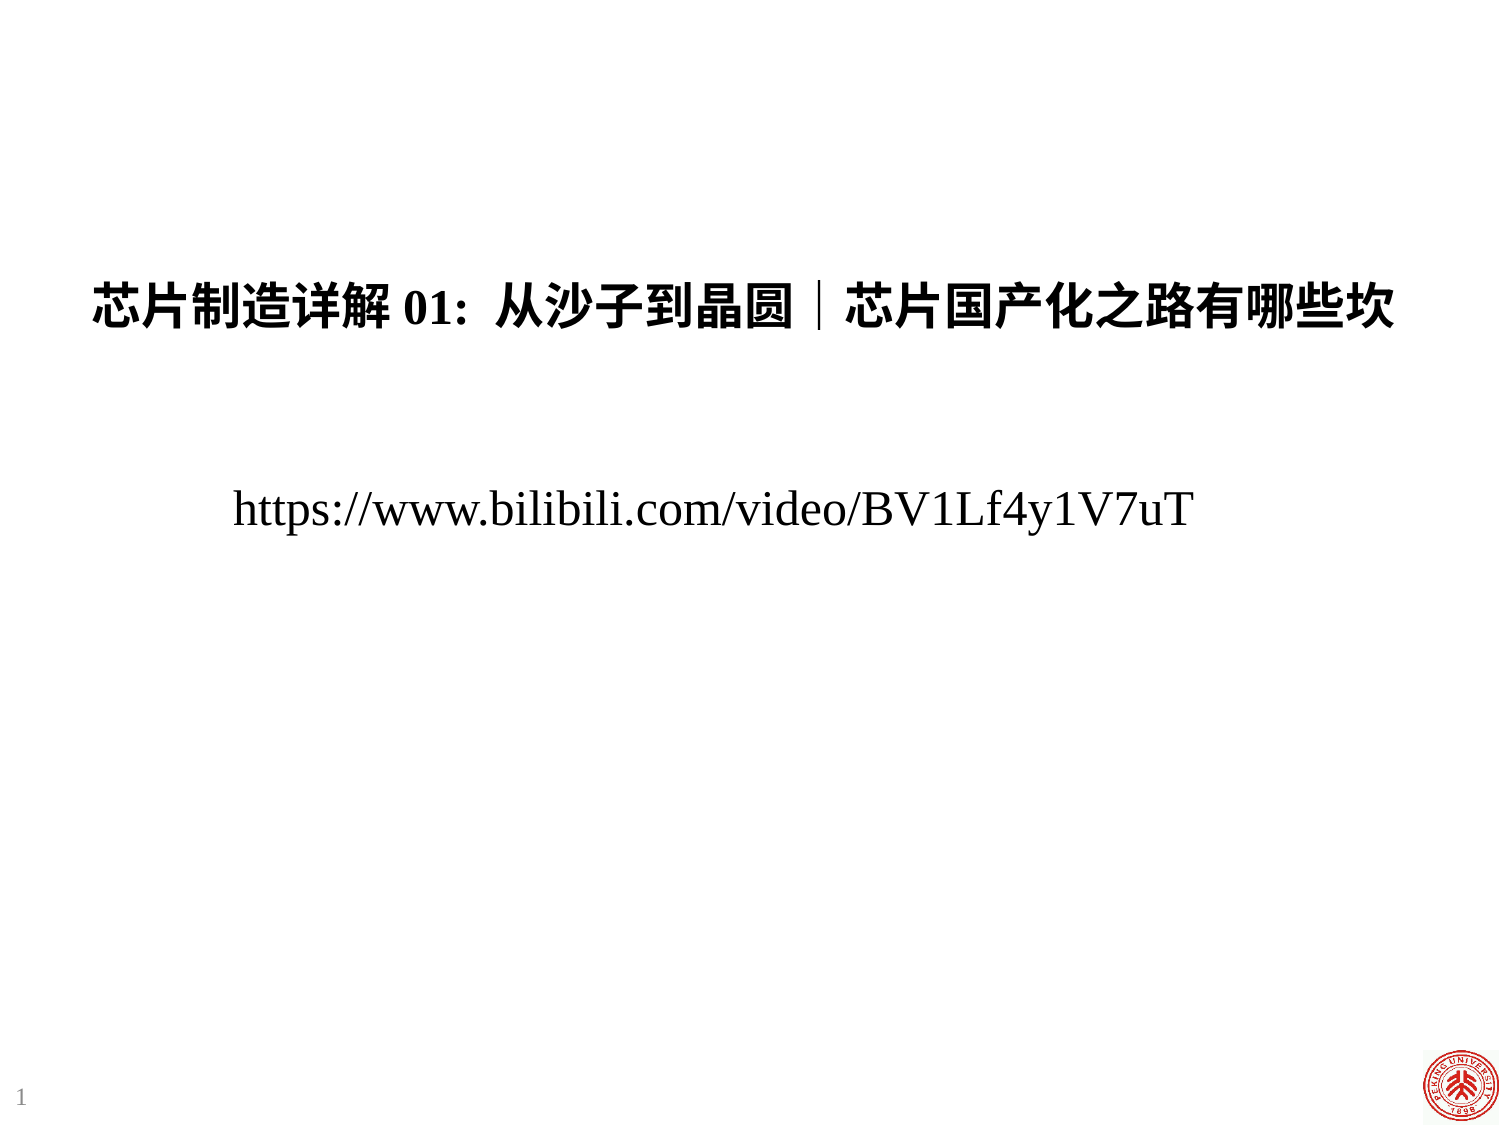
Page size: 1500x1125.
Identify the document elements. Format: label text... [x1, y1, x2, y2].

text_box https://www.bilibili.com/video/BV1Lf4y1V7uT [218, 467, 1232, 543]
text_box 芯片制造详解01: 从沙子到晶圆｜芯片国产化之路有哪些坎 [34, 267, 1452, 342]
picture [1423, 1050, 1499, 1125]
slide_number 1 [0, 1062, 69, 1125]
